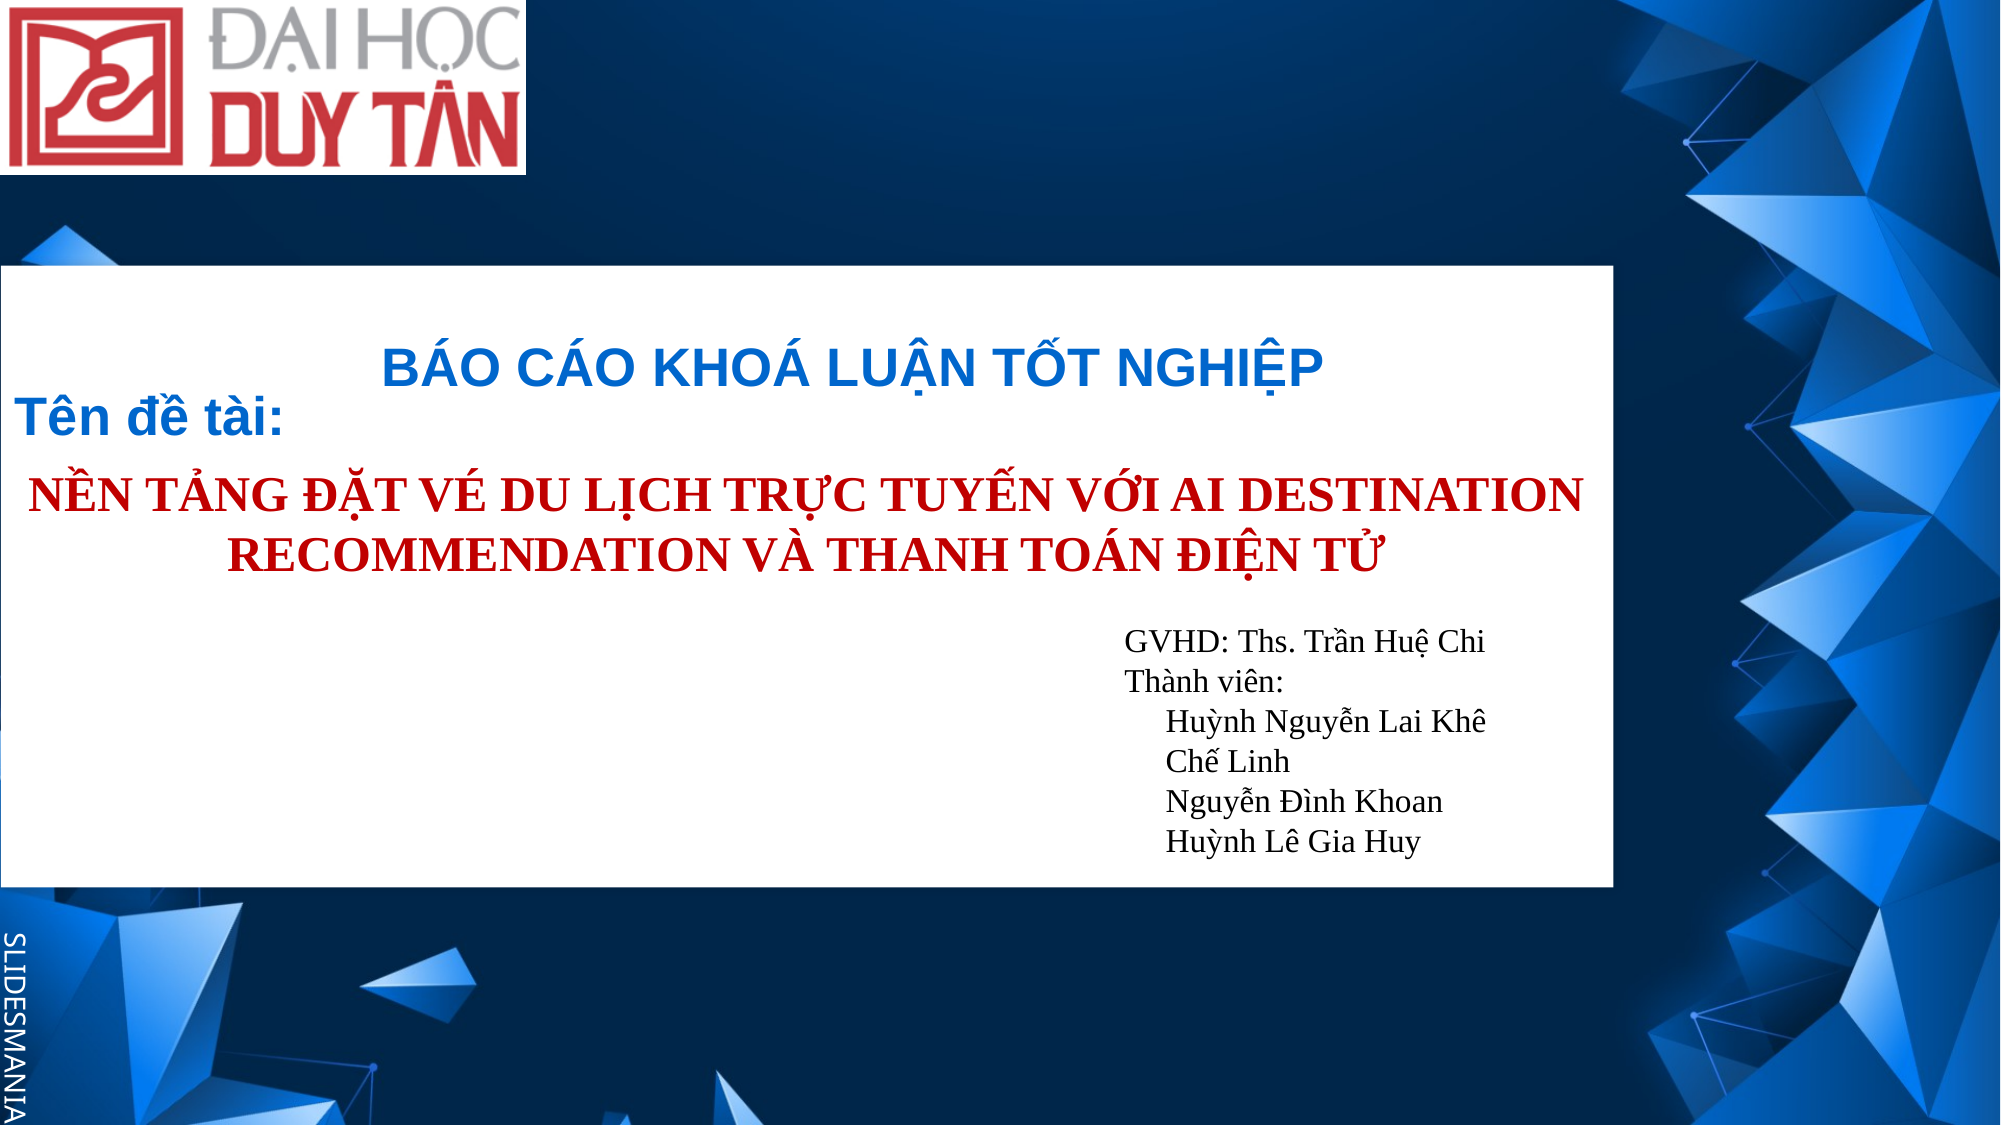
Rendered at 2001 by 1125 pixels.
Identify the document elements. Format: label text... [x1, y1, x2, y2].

text_box GVHD: Ths. Trần Huệ Chi Thành viên: Huỳnh Nguyễn Lai Khê Chế Linh Nguyễn Đình Khoan Huỳnh Lê Gia Huy [1109, 612, 1587, 867]
text_box NỀN TẢNG ĐẶT VÉ DU LỊCH TRỰC TUYẾN VỚI AI DESTINATION RECOMMENDATION VÀ THANH TOÁN ĐIỆN TỬ [0, 453, 1614, 589]
text_box BÁO CÁO KHOÁ LUẬN TỐT NGHIỆP [366, 324, 1400, 405]
text_box Tên đề tài: [0, 373, 367, 453]
picture [0, 0, 2001, 1125]
